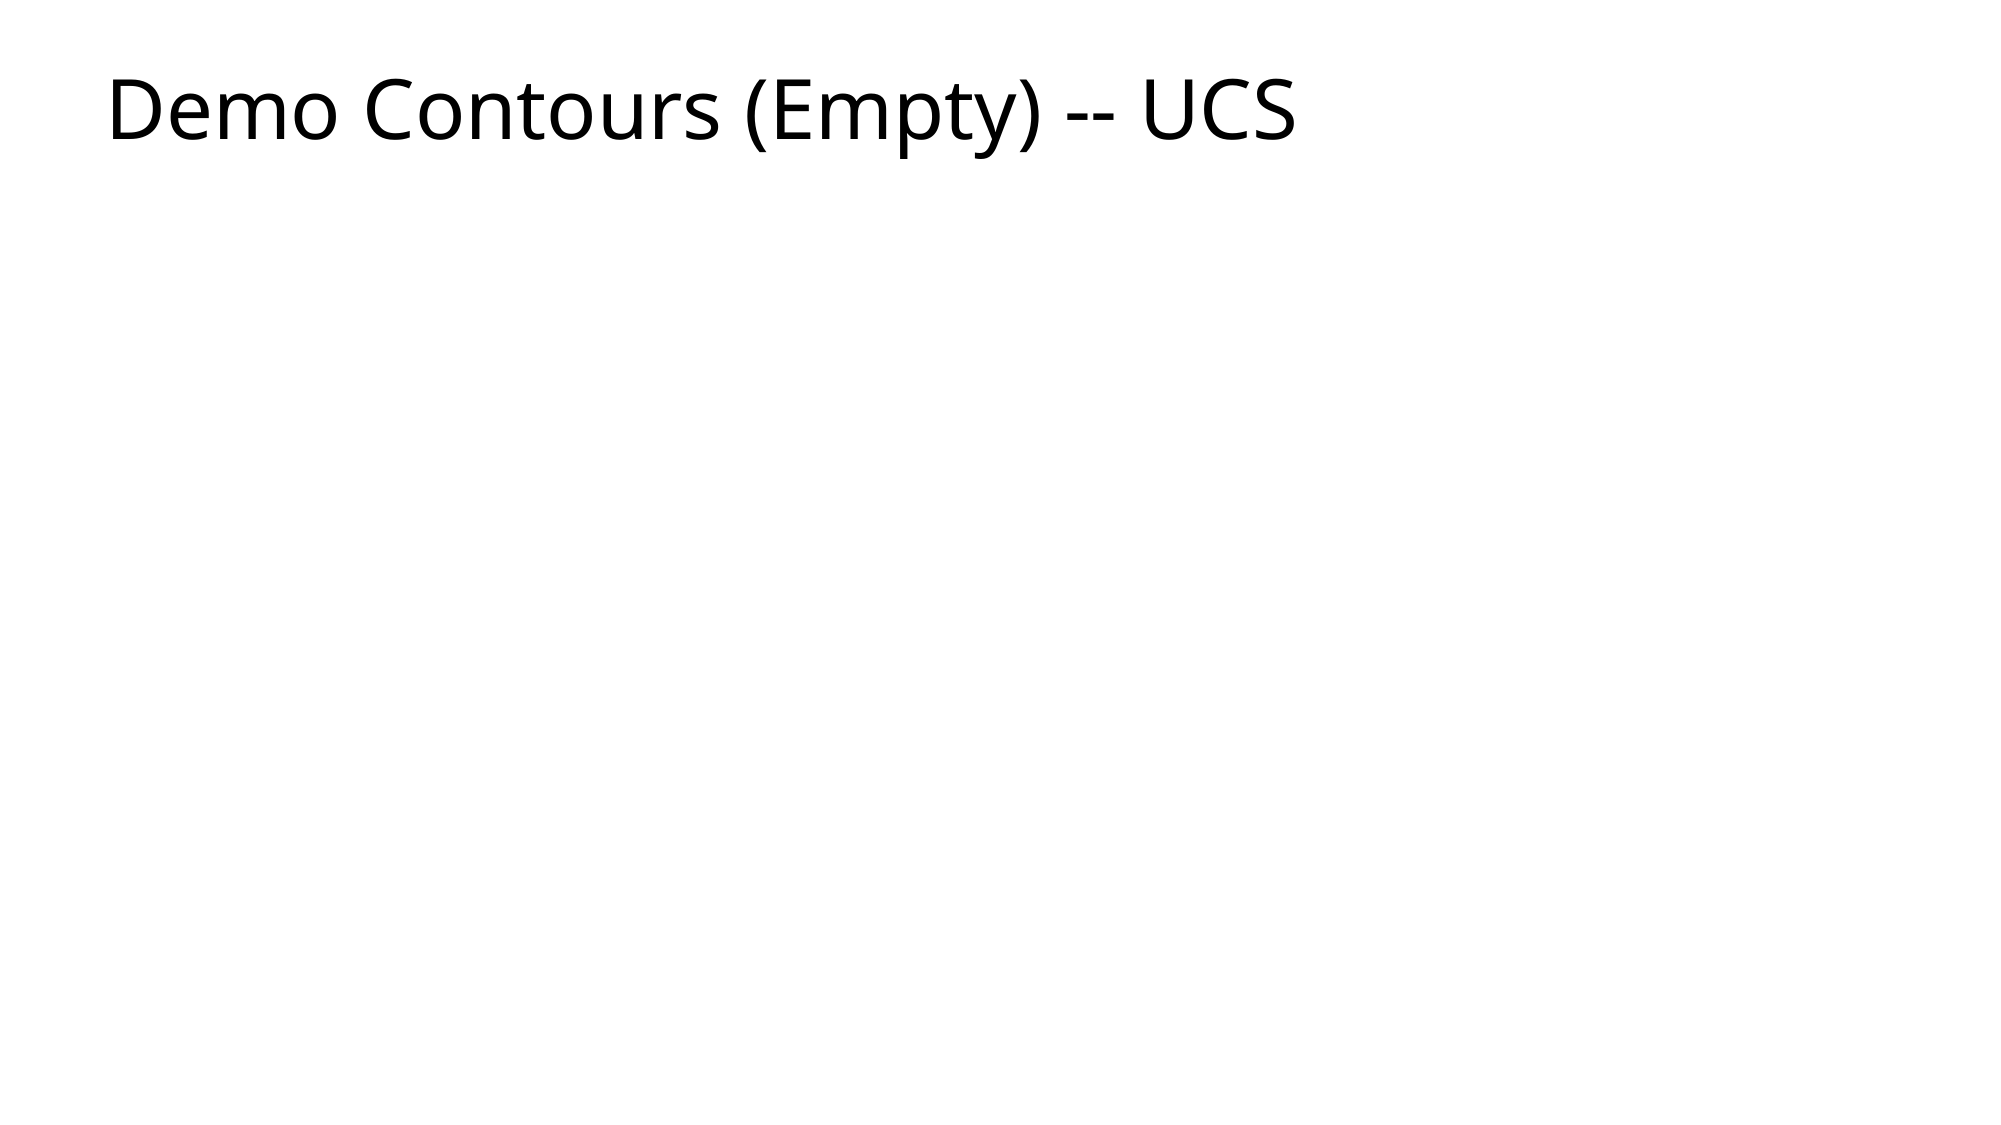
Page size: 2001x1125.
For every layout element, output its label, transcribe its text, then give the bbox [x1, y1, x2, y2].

title Demo Contours (Empty) -- UCS [90, 60, 1816, 164]
